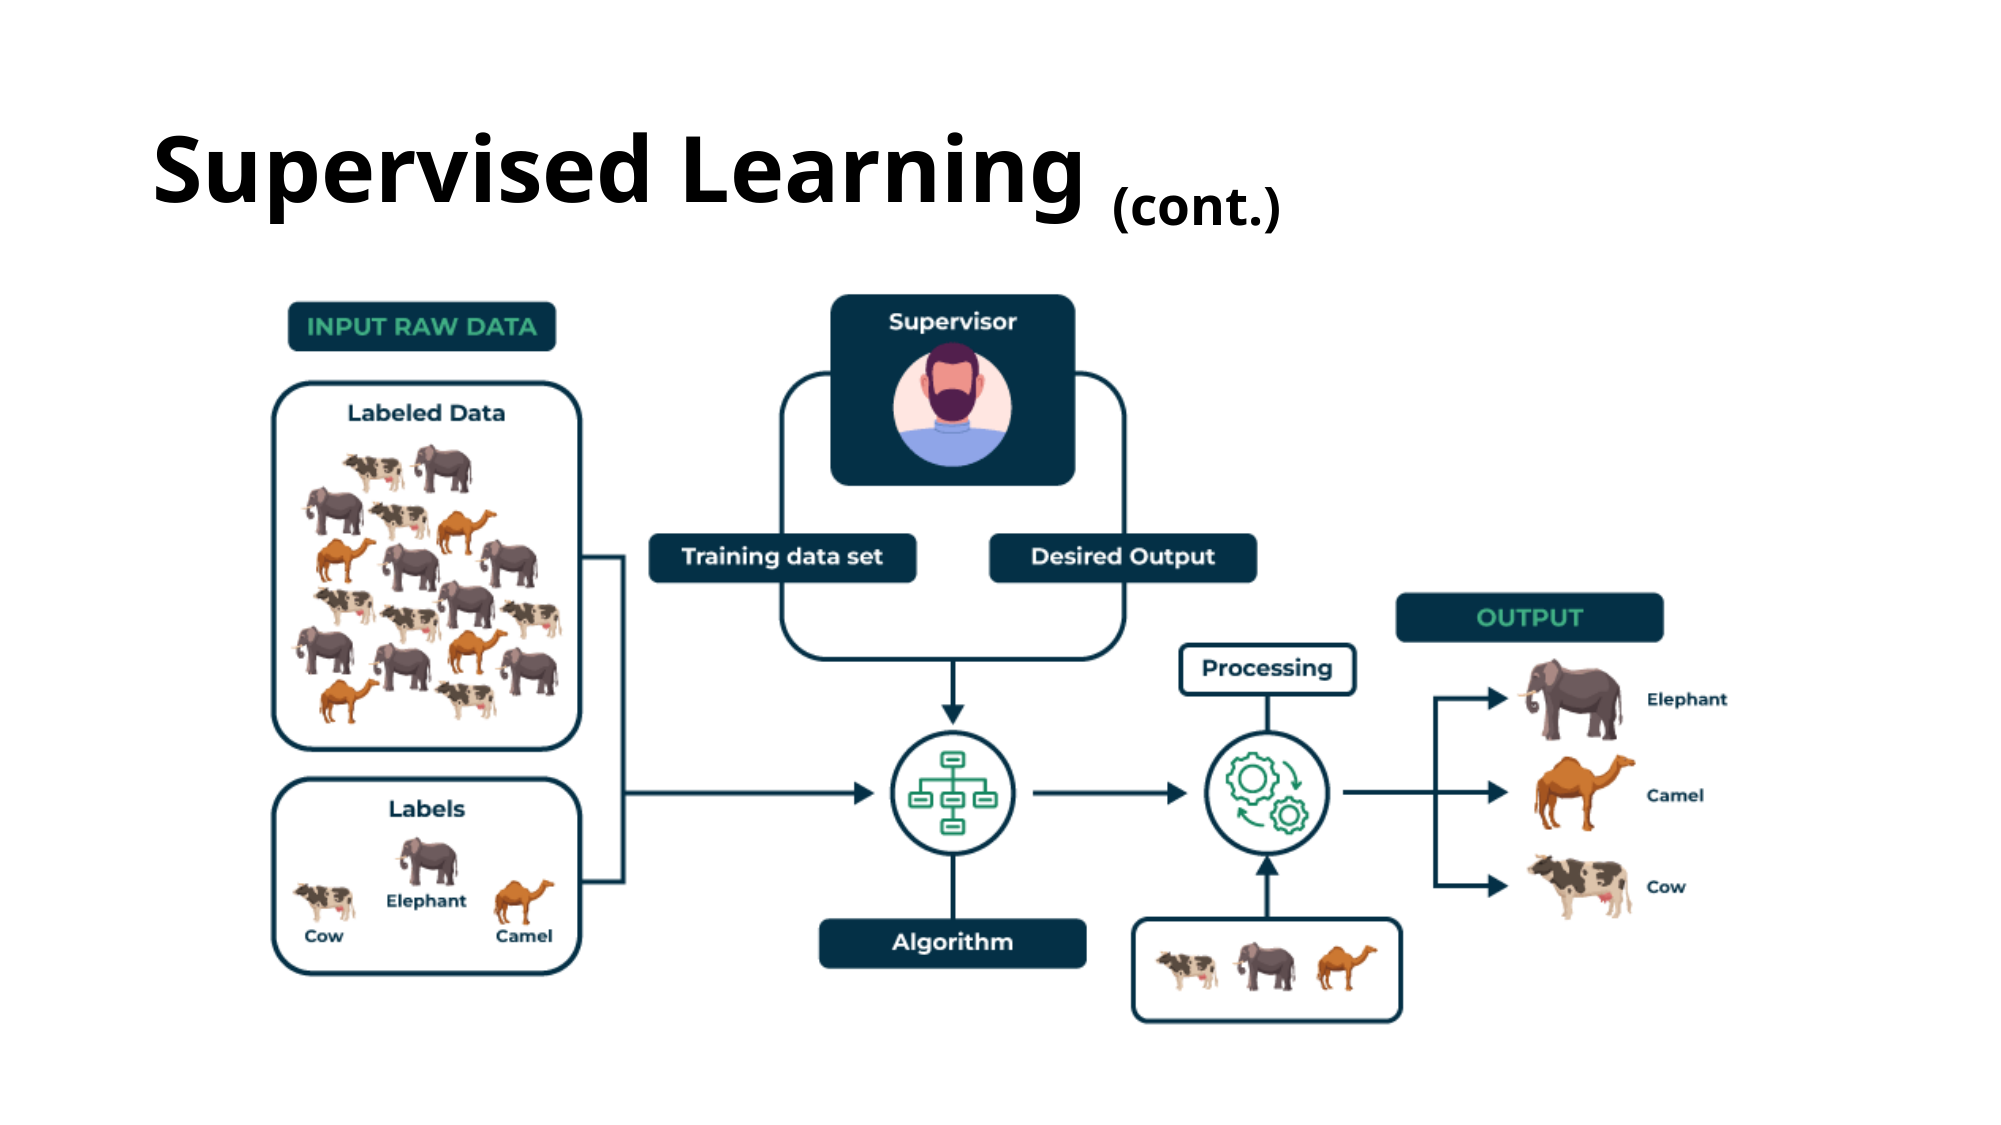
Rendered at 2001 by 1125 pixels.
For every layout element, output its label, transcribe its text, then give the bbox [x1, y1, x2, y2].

title Supervised Learning (cont.) [137, 59, 1863, 278]
picture [256, 277, 1744, 1034]
